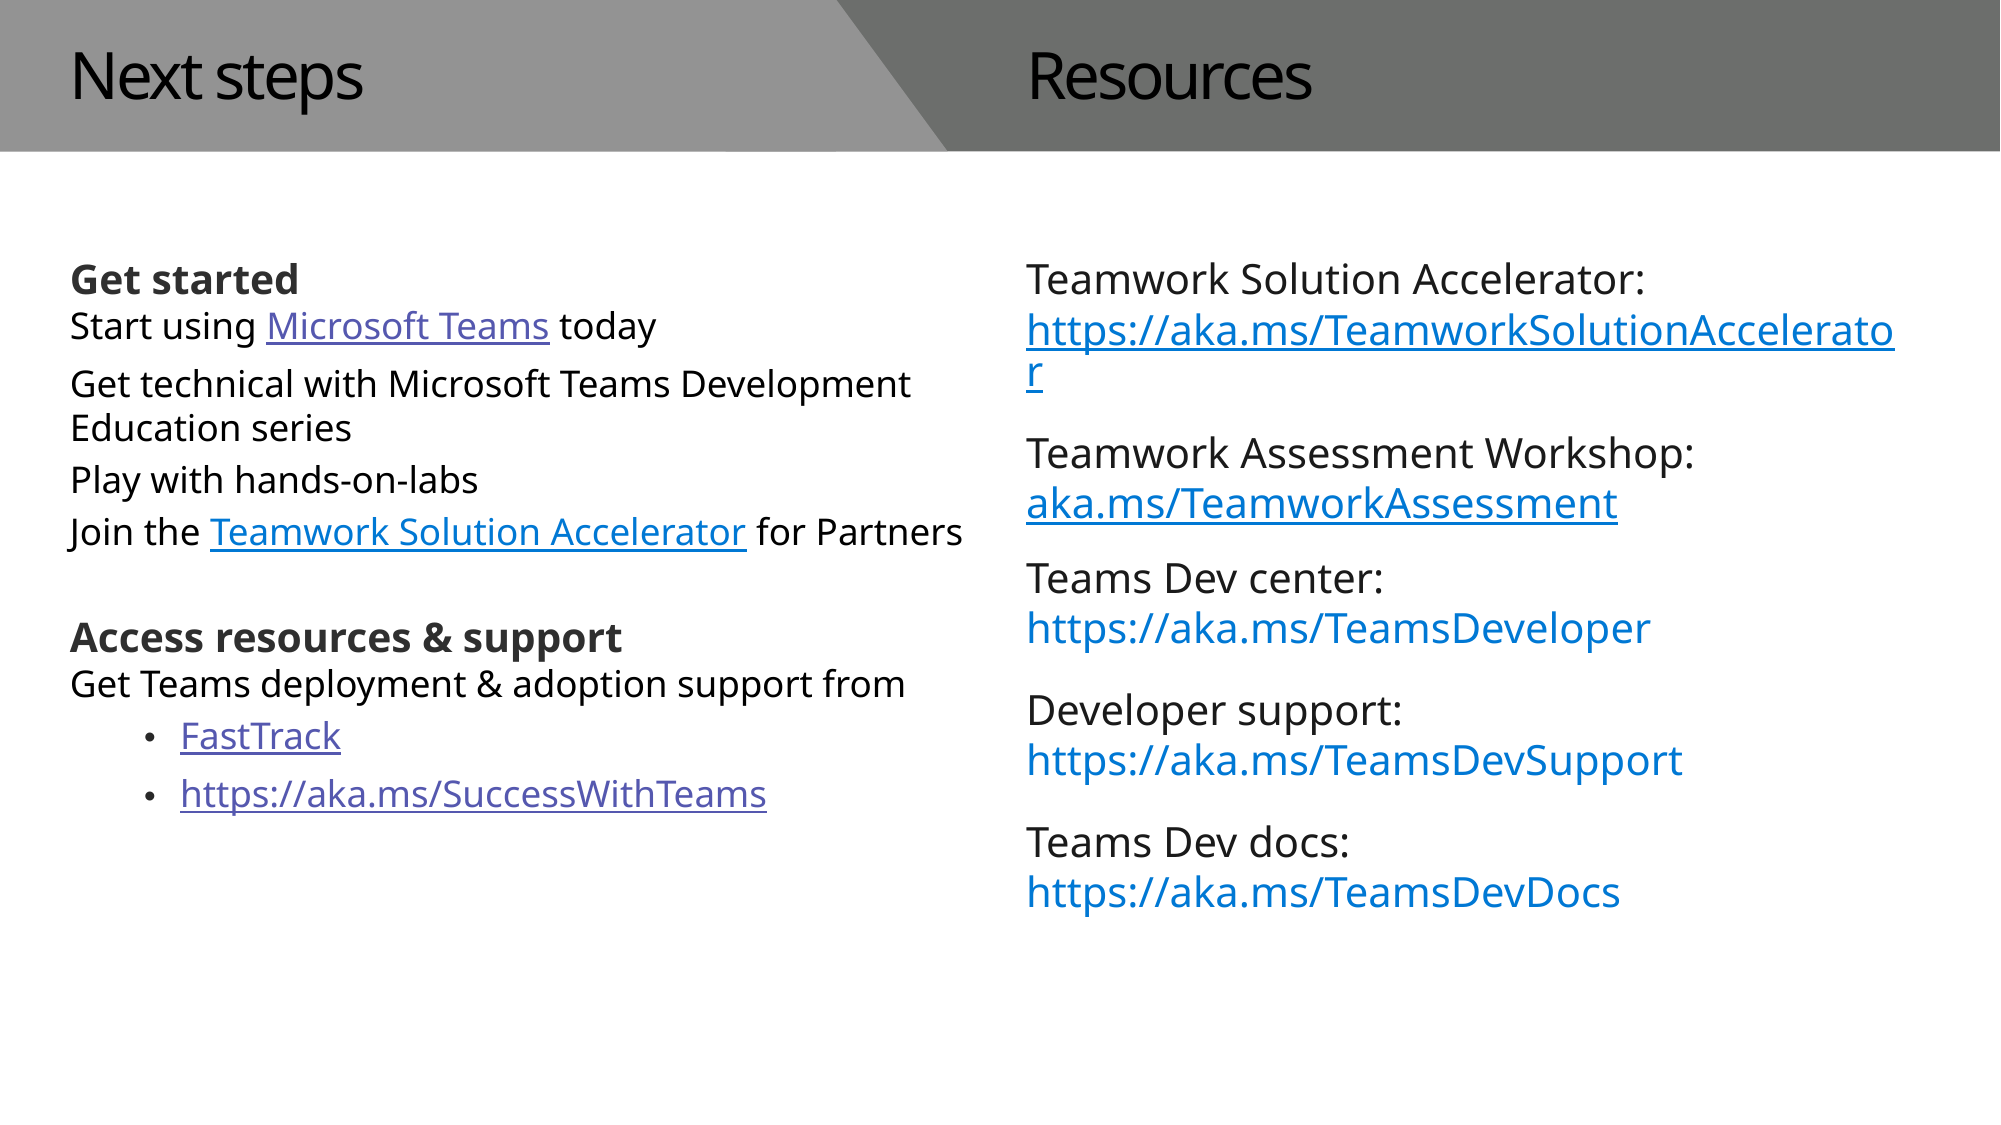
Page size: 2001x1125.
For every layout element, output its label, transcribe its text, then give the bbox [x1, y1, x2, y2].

text_box [948, 0, 2000, 152]
list Get started Start using Microsoft Teams today Get technical with Microsoft Teams Development Education series Play with hands-on-labs Join the Teamwork Solution Accelerator for Partners Access resources & support Get Teams deployment & adoption support from FastTrack https://aka.ms/SuccessWithTeams [69, 253, 974, 872]
text_box Teamwork Solution Accelerator: https://aka.ms/TeamworkSolutionAccelerator Teamwork Assessment Workshop: aka.ms/TeamworkAssessment Teams Dev center: https://aka.ms/TeamsDeveloper Developer support: https://aka.ms/TeamsDevSupport Teams Dev docs: https://aka.ms/TeamsDevDocs [1026, 253, 1899, 957]
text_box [0, 0, 948, 152]
text_box Resources [1026, 16, 1371, 141]
